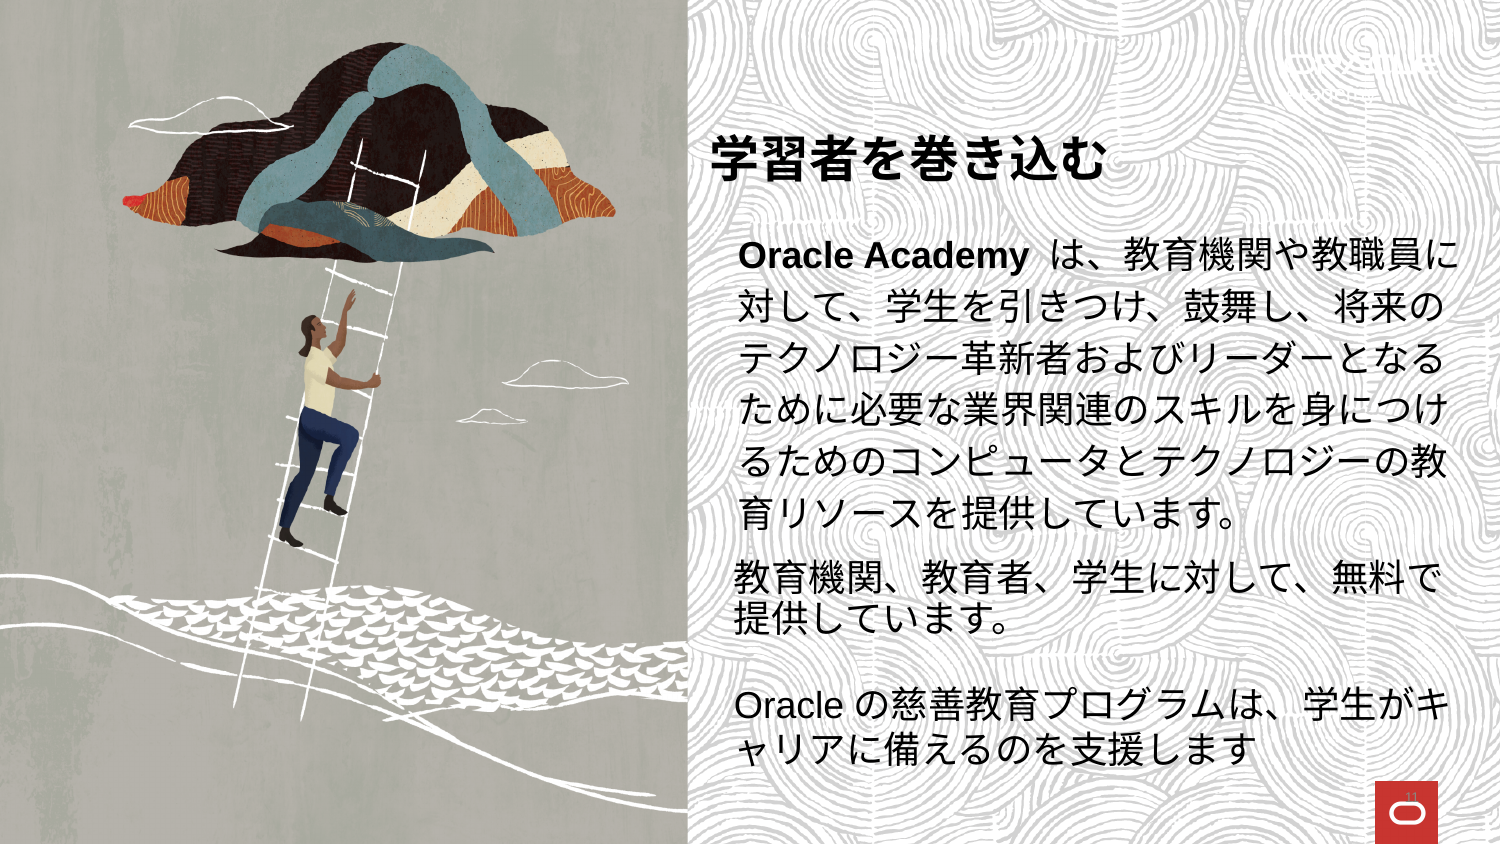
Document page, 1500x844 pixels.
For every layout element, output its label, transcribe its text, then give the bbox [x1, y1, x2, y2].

text_box Oracleの慈善教育プログラムは、学生がキャリアに備えるのを支援します [719, 673, 1475, 779]
text_box 教育機関、教育者、学生に対して、無料で提供しています。 [719, 551, 1475, 648]
title 学習者を巻き込む [709, 86, 1484, 188]
list Oracle Academy は、教育機関や教職員に対して、学生を引きつけ、鼓舞し、将来のテクノロジー革新者およびリーダーとなるために必要な業界関連のスキルを身につけるためのコンピュータとテクノロジーの教育リソースを提供しています。 [719, 224, 1475, 528]
slide_number ‹#› [1389, 764, 1480, 830]
picture [0, 0, 1500, 844]
